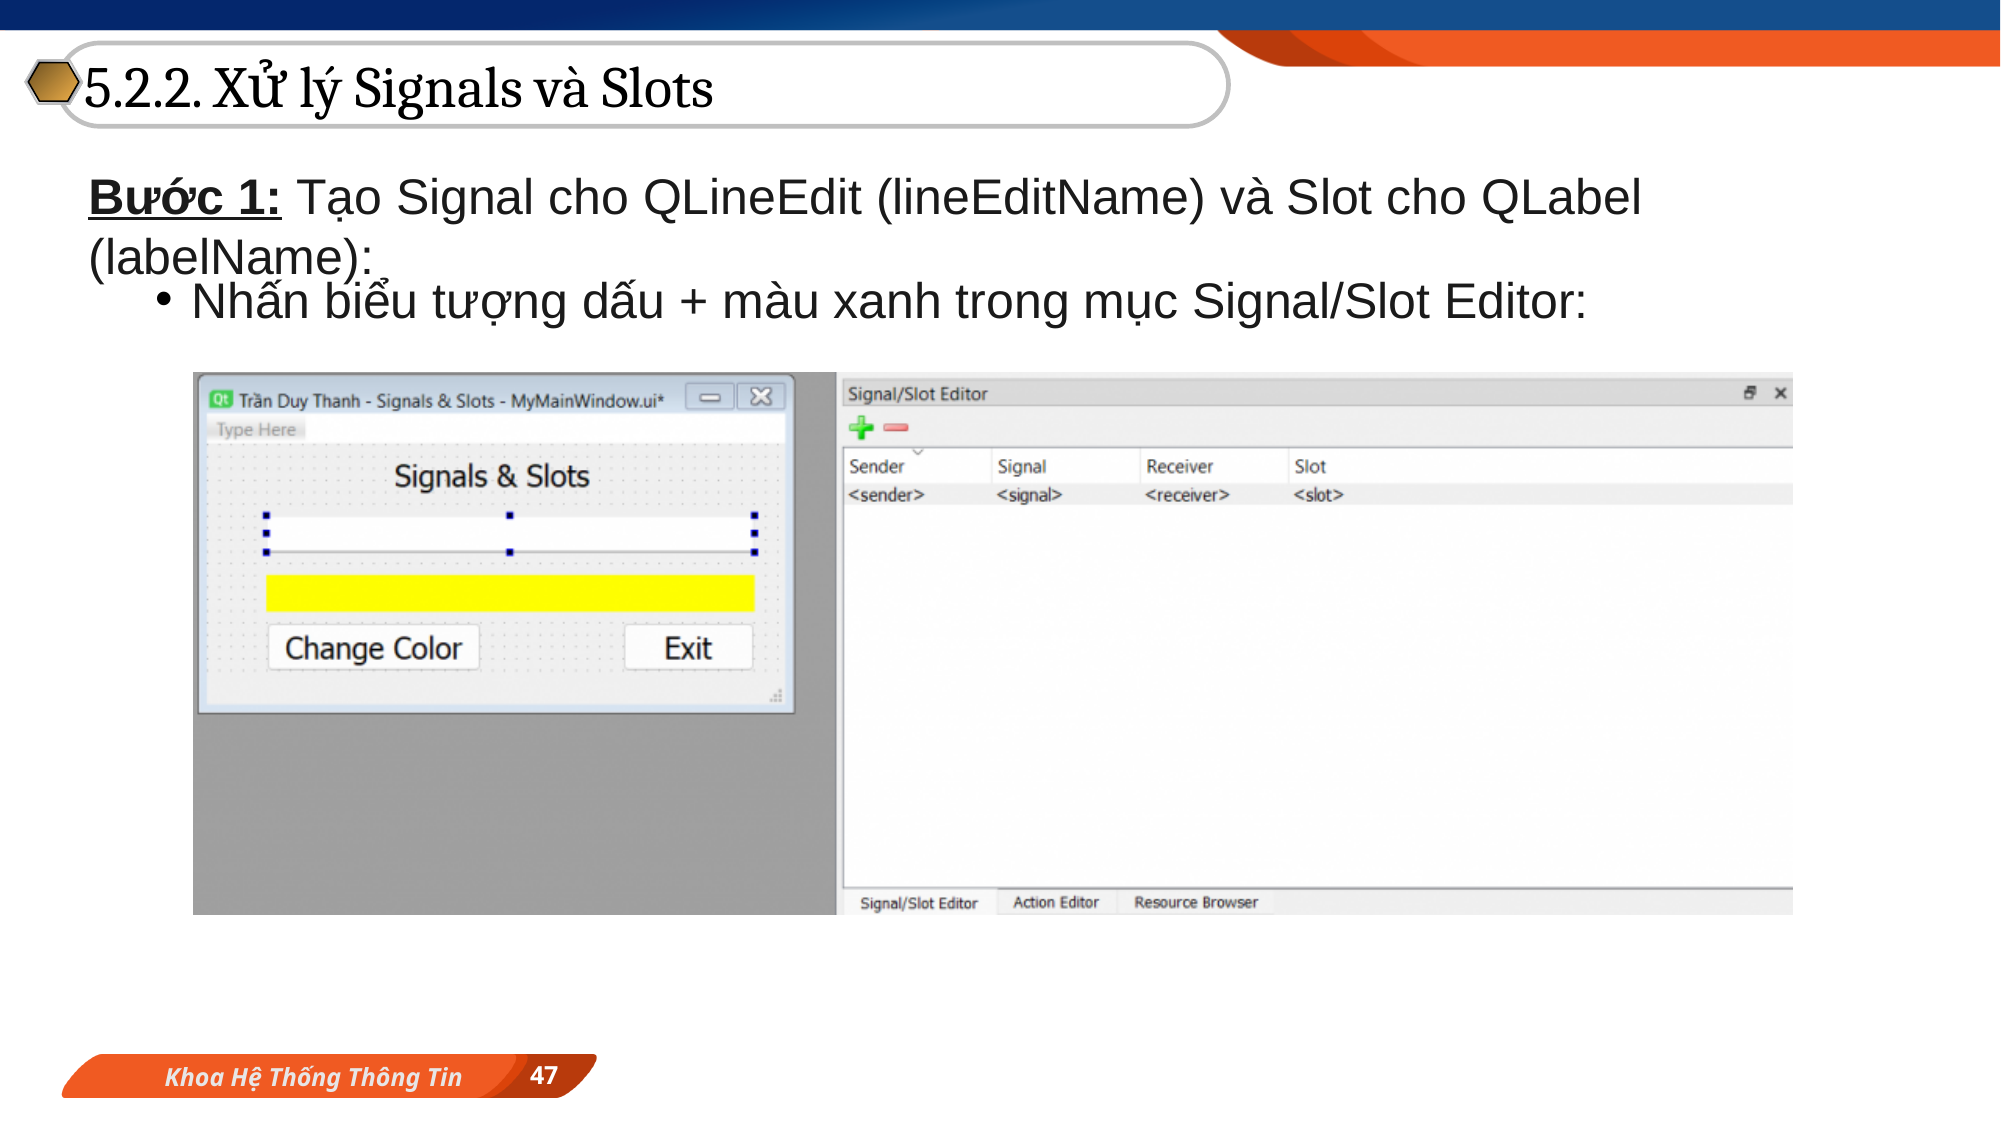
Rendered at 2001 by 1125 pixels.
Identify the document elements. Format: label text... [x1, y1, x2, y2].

footer Khoa Hệ Thống Thông Tin [119, 1054, 508, 1098]
text_box Bước 1: Tạo Signal cho QLineEdit (lineEditName) và Slot cho QLabel (labelName): [73, 157, 1913, 292]
picture [192, 372, 1794, 916]
picture [0, 0, 2001, 71]
text_box Nhấn biểu tượng dấu + màu xanh trong mục Signal/Slot Editor: [141, 261, 1763, 336]
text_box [24, 42, 1229, 127]
picture [34, 1017, 624, 1125]
slide_number 47 [508, 1046, 574, 1106]
